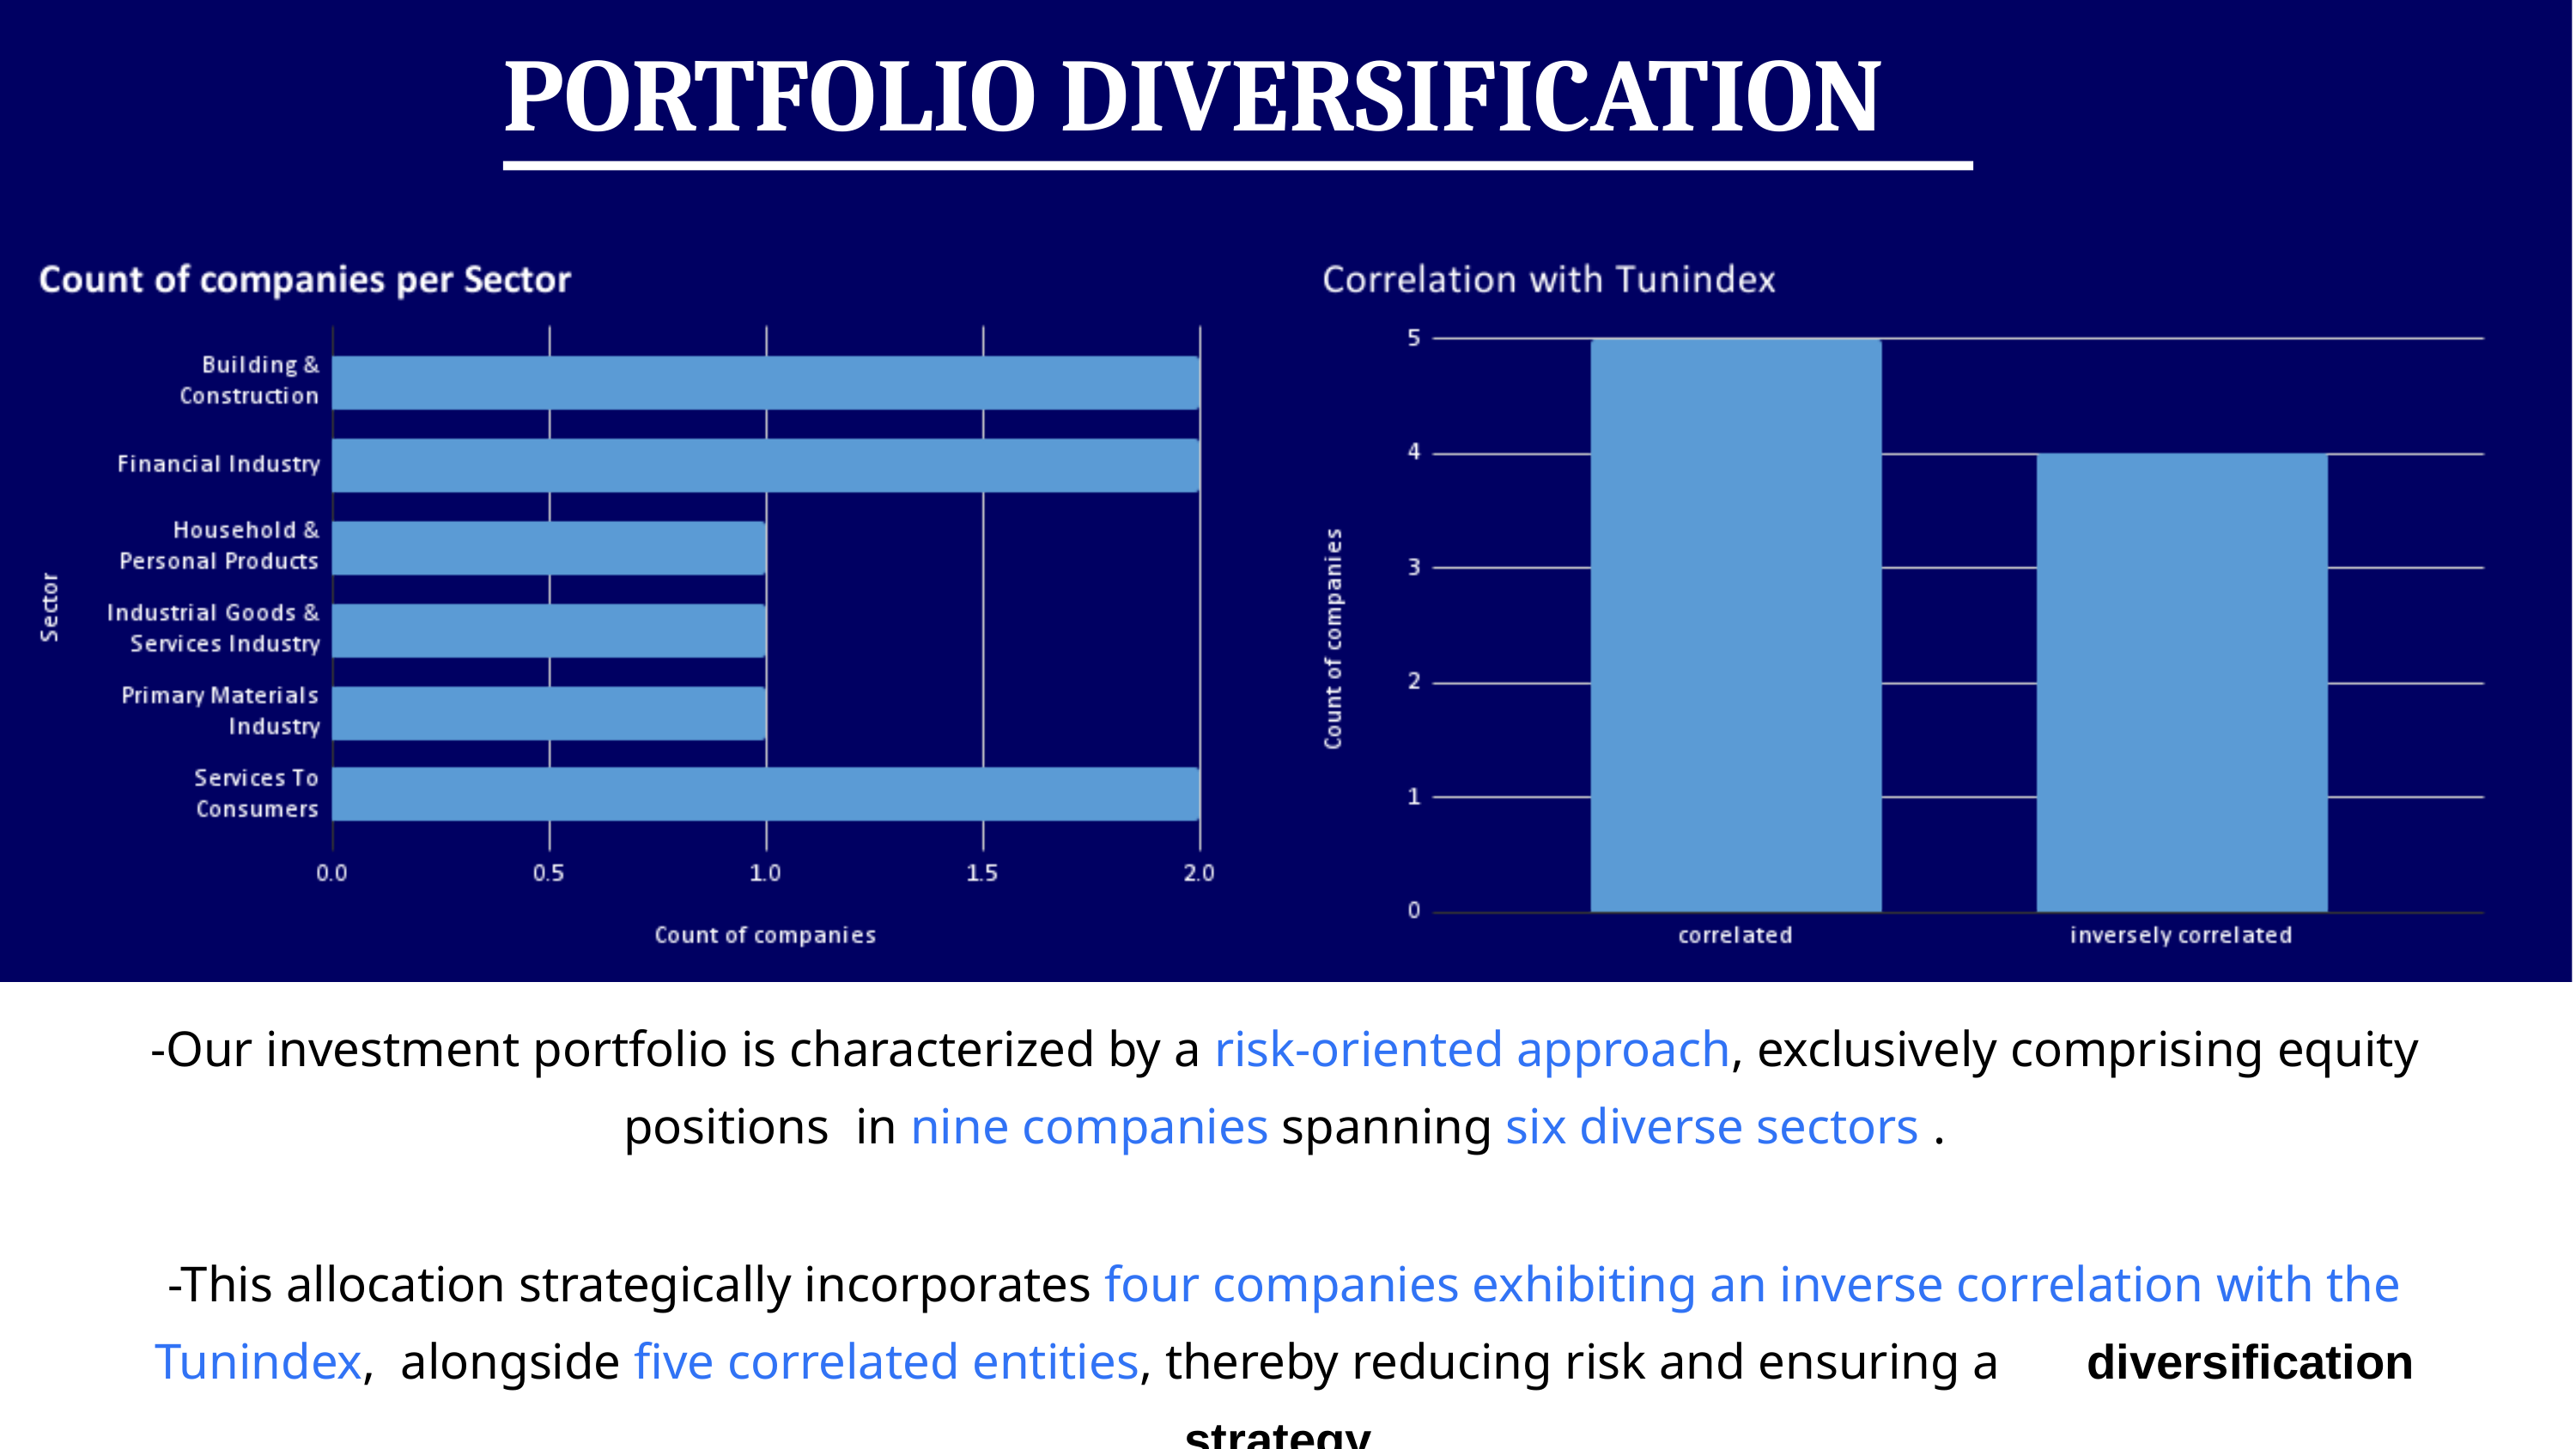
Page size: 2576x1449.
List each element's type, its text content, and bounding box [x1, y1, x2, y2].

text_box -Our investment portfolio is characterized by a risk-oriented approach, exclusively comprising equity positions in nine companies spanning six diverse sectors . -This allocation strategically incorporates four companies exhibiting an inverse correlation with the Tunindex, alongside five correlated entities, thereby reducing risk and ensuring a diversification strategy. [86, 998, 2482, 1449]
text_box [0, 0, 2573, 989]
